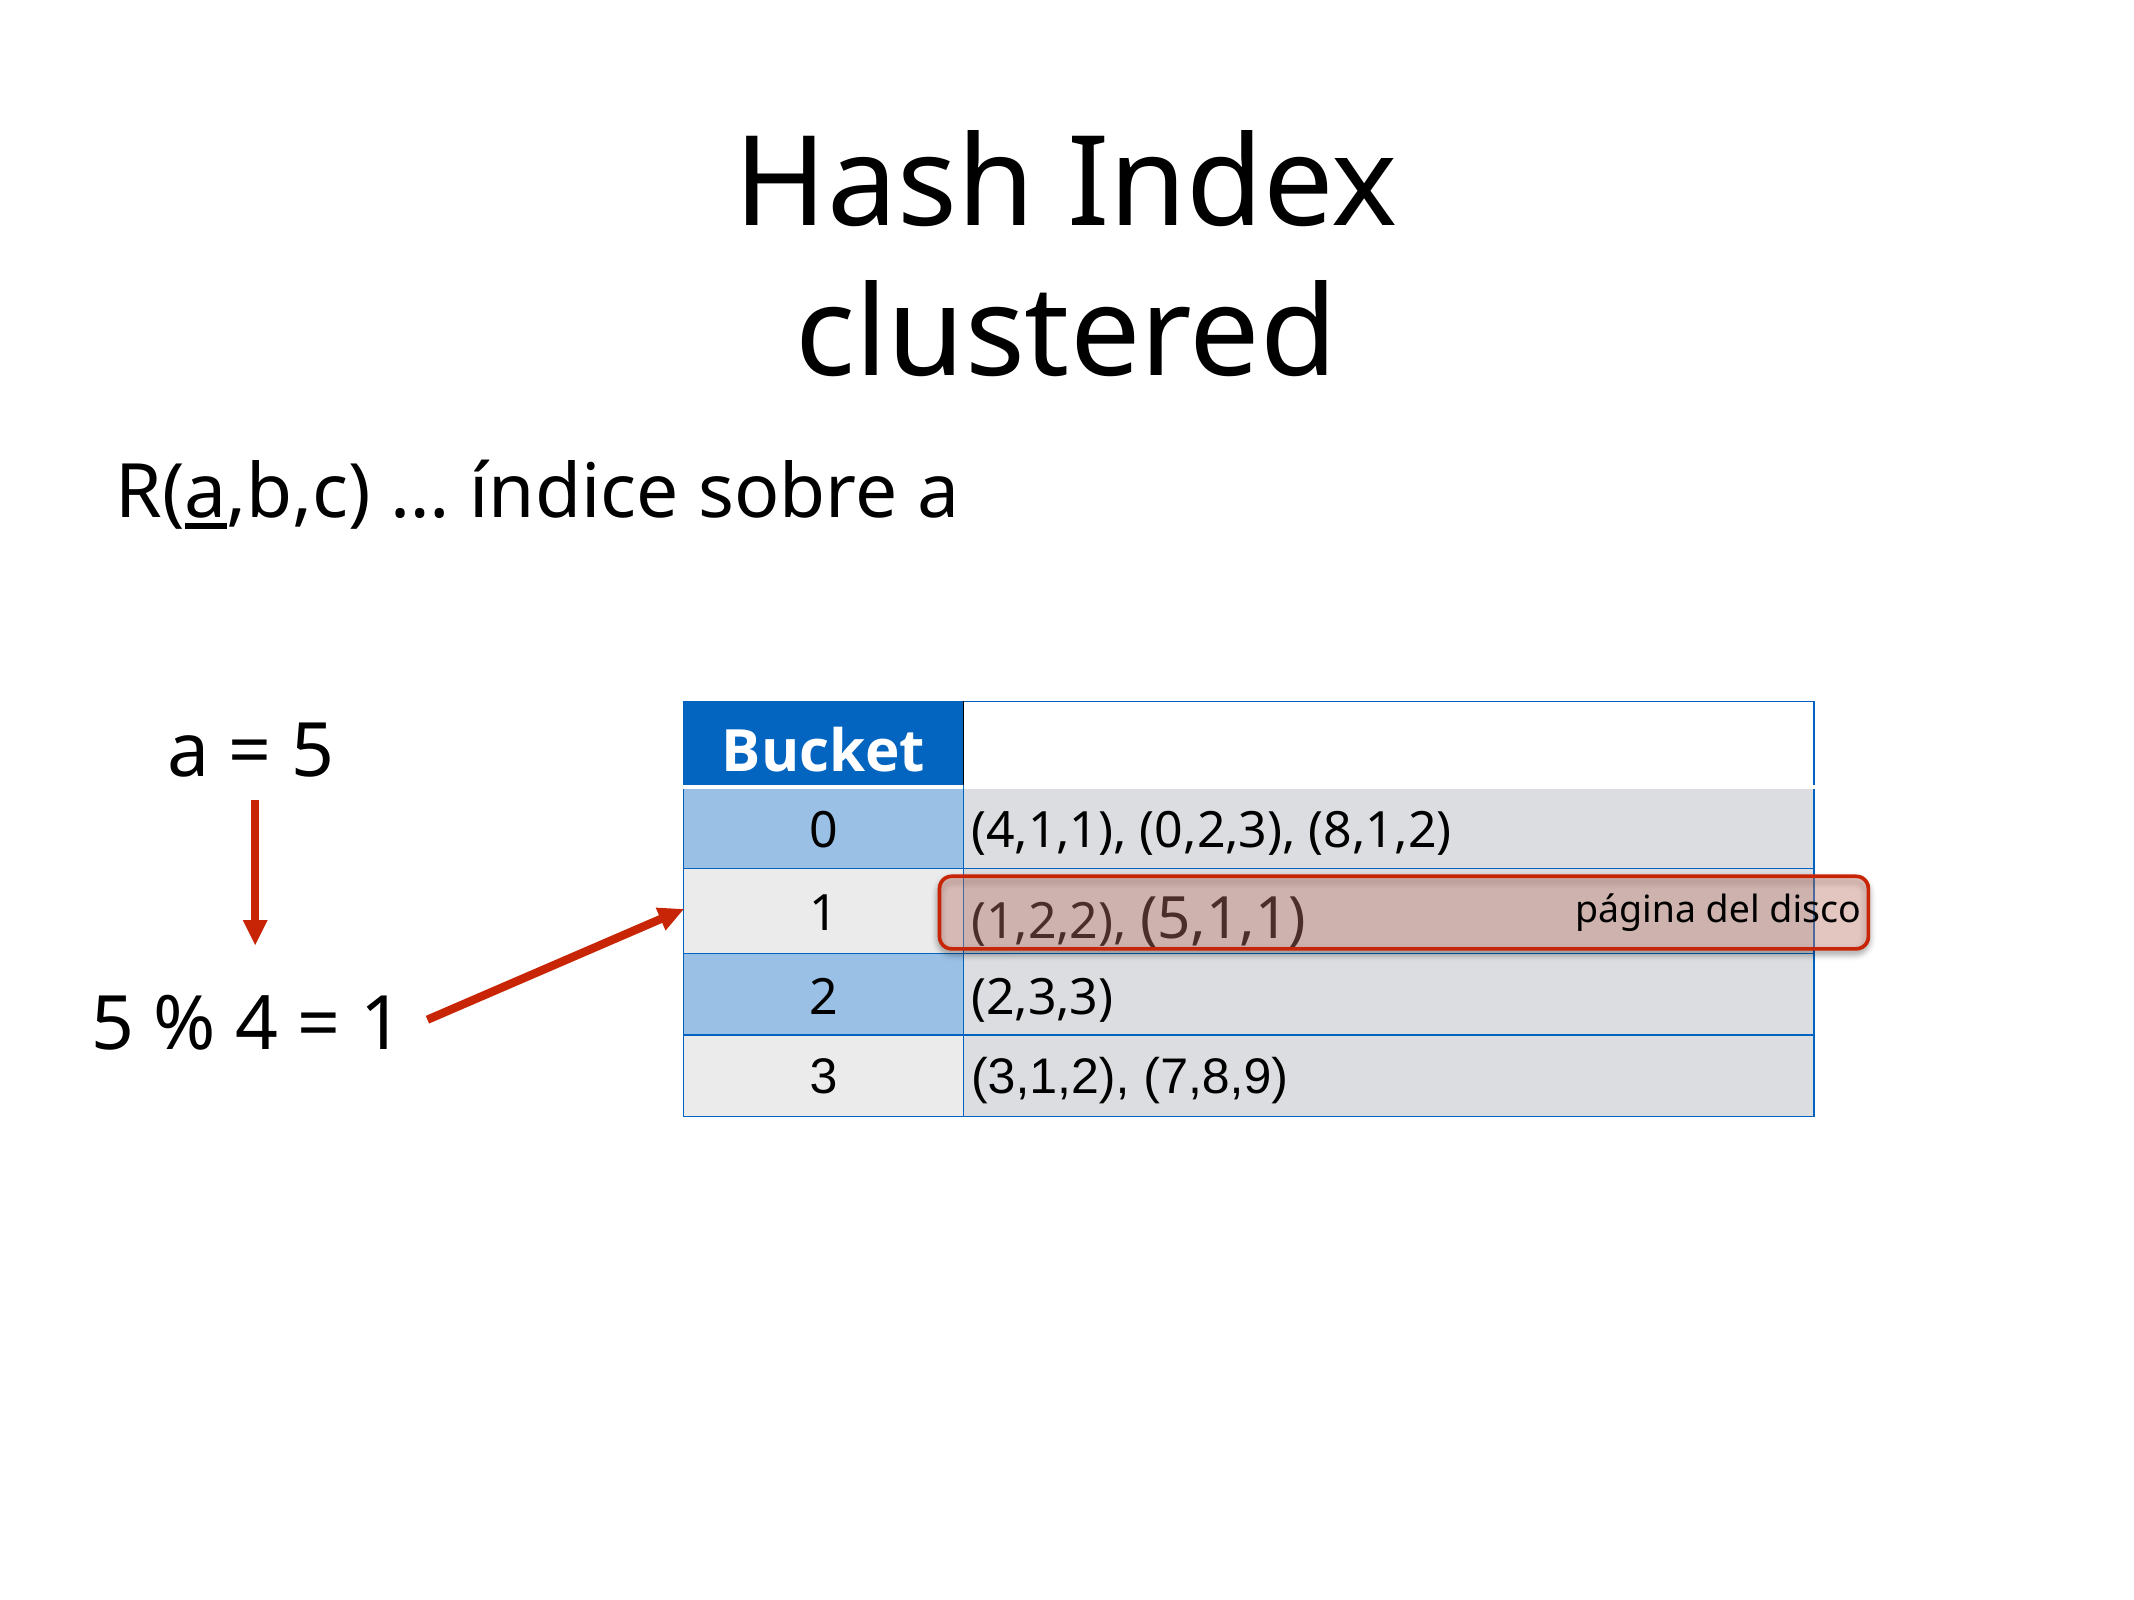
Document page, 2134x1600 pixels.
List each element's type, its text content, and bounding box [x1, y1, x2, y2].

table_cell (2,3,3) [964, 958, 1813, 1034]
table_header [964, 702, 1813, 785]
text_box 5 % 4 = 1 [82, 966, 428, 1073]
table_cell 0 [684, 789, 963, 868]
table_cell 1 [684, 869, 963, 953]
text_box a = 5 [158, 692, 352, 800]
table_cell (3,1,2), (7,8,9) [964, 1036, 1813, 1116]
text_box página del disco [1503, 876, 1933, 939]
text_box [427, 908, 684, 1020]
table_cell 3 [684, 1036, 963, 1116]
text_box [939, 876, 1869, 949]
text_box R(a,b,c) … índice sobre a [107, 434, 1987, 541]
text_box Hash Index clustered [460, 91, 1673, 409]
table_cell (4,1,1), (0,2,3), (8,1,2) [964, 789, 1813, 868]
table_cell (1,2,2), (5,1,1) [964, 869, 1813, 875]
table_header Bucket [684, 702, 963, 785]
table_cell 2 [684, 954, 963, 1034]
